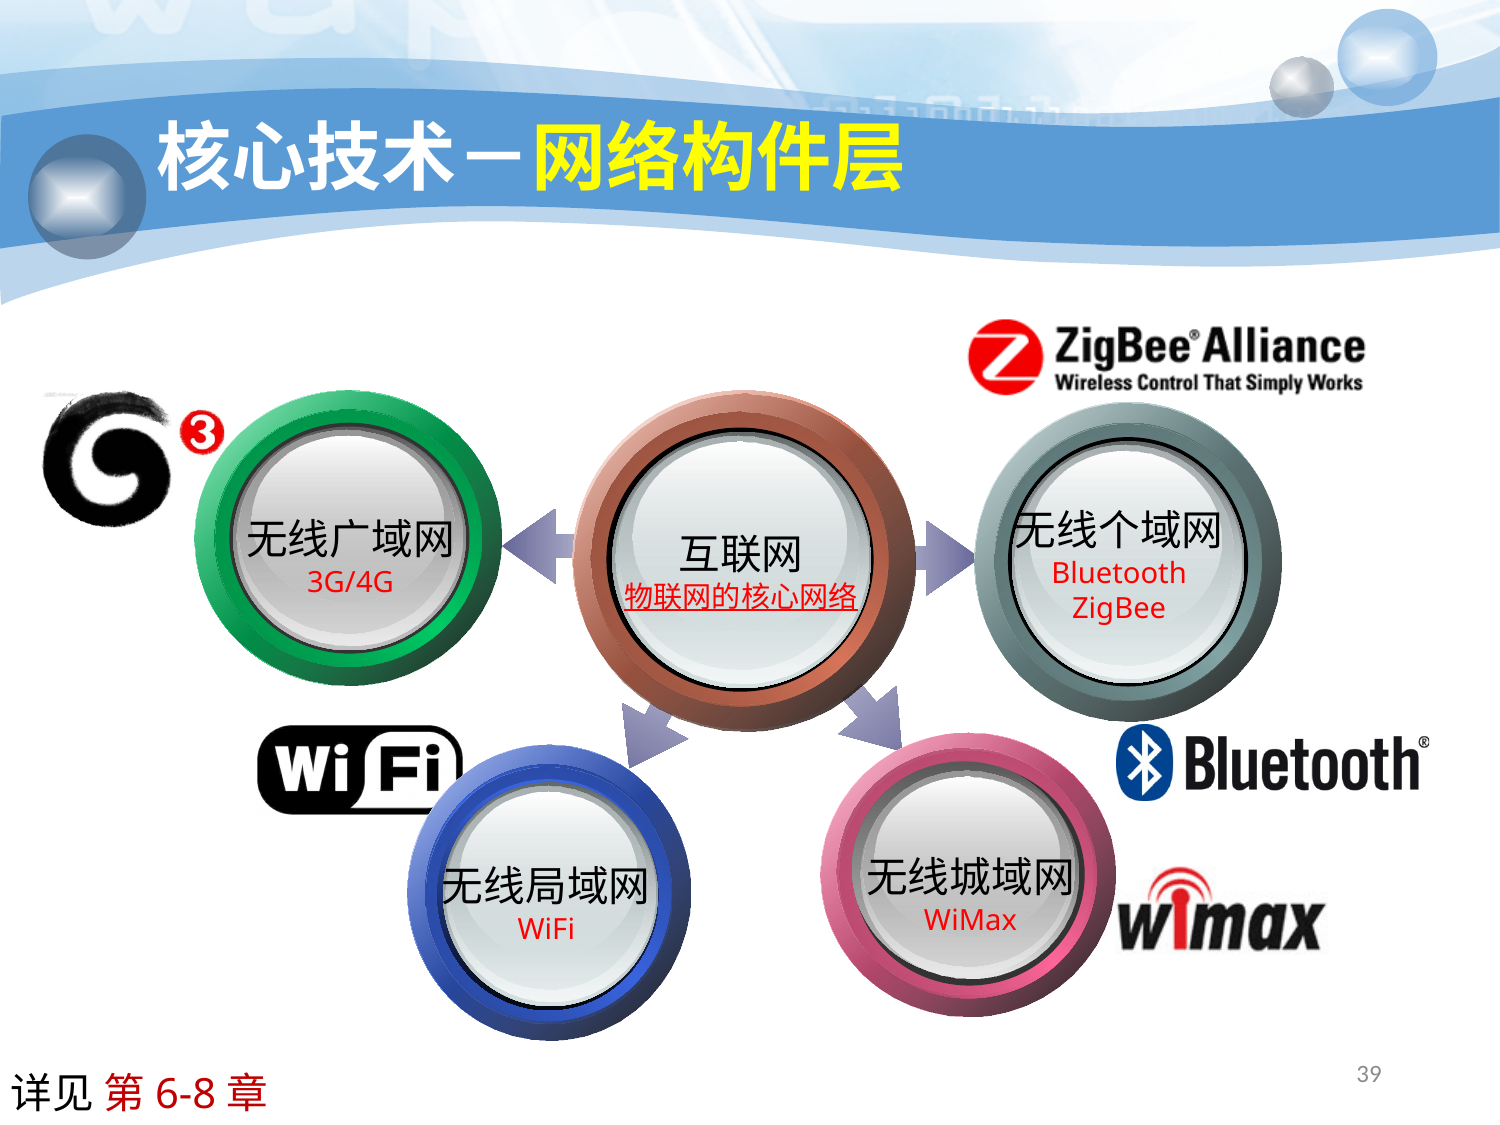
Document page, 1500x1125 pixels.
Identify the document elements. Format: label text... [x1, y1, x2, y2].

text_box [820, 732, 1116, 1017]
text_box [572, 390, 916, 732]
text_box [407, 745, 691, 1041]
picture [1065, 724, 1430, 1027]
text_box [625, 732, 688, 745]
text_box [502, 508, 572, 584]
picture [962, 311, 1370, 401]
picture [0, 0, 1500, 113]
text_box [974, 402, 1282, 722]
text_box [194, 390, 502, 686]
text_box 详见 第6-8章 [0, 1059, 283, 1125]
text_box [916, 520, 974, 596]
picture [253, 721, 467, 818]
title 核心技术－网络构件层 [141, 78, 1096, 242]
picture [41, 390, 194, 528]
slide_number 39 [1059, 1042, 1397, 1103]
